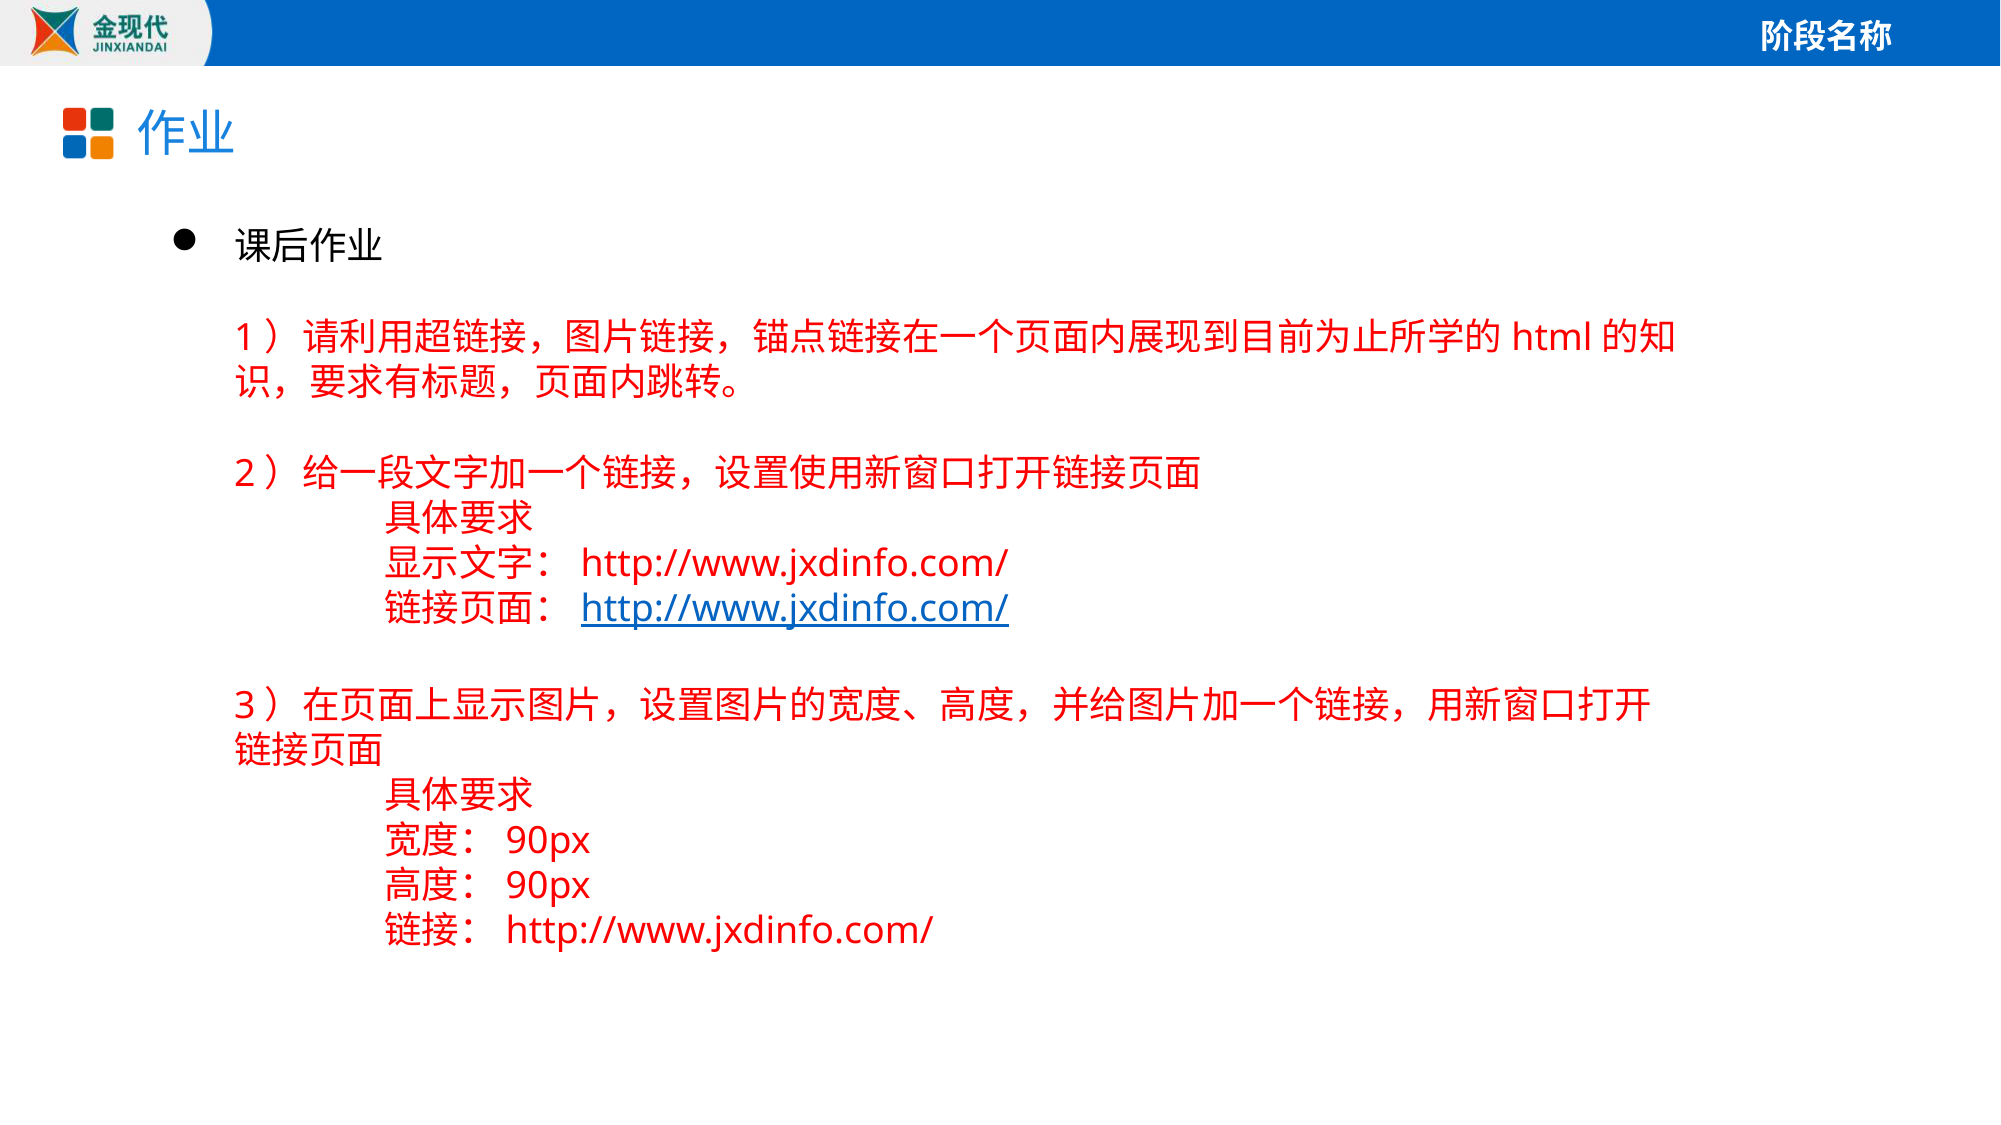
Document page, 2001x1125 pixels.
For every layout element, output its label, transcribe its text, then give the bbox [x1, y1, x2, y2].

text_box 课后作业 1）请利用超链接，图片链接，锚点链接在一个页面内展现到目前为止所学的html的知识，要求有标题，页面内跳转。 2）给一段文字加一个链接，设置使用新窗口打开链接页面 具体要求 显示文字：http://www.jxdinfo.com/ 链接页面：http://www.jxdinfo.com/ 3）在页面上显示图片，设置图片的宽度、高度，并给图片加一个链接，用新窗口打开链接页面 具体要求 宽度：90px 高度：90px 链接：http://www.jxdinfo.com/ [144, 214, 1693, 958]
title 作业 [121, 97, 842, 173]
picture [0, 0, 2001, 66]
picture [63, 101, 117, 165]
